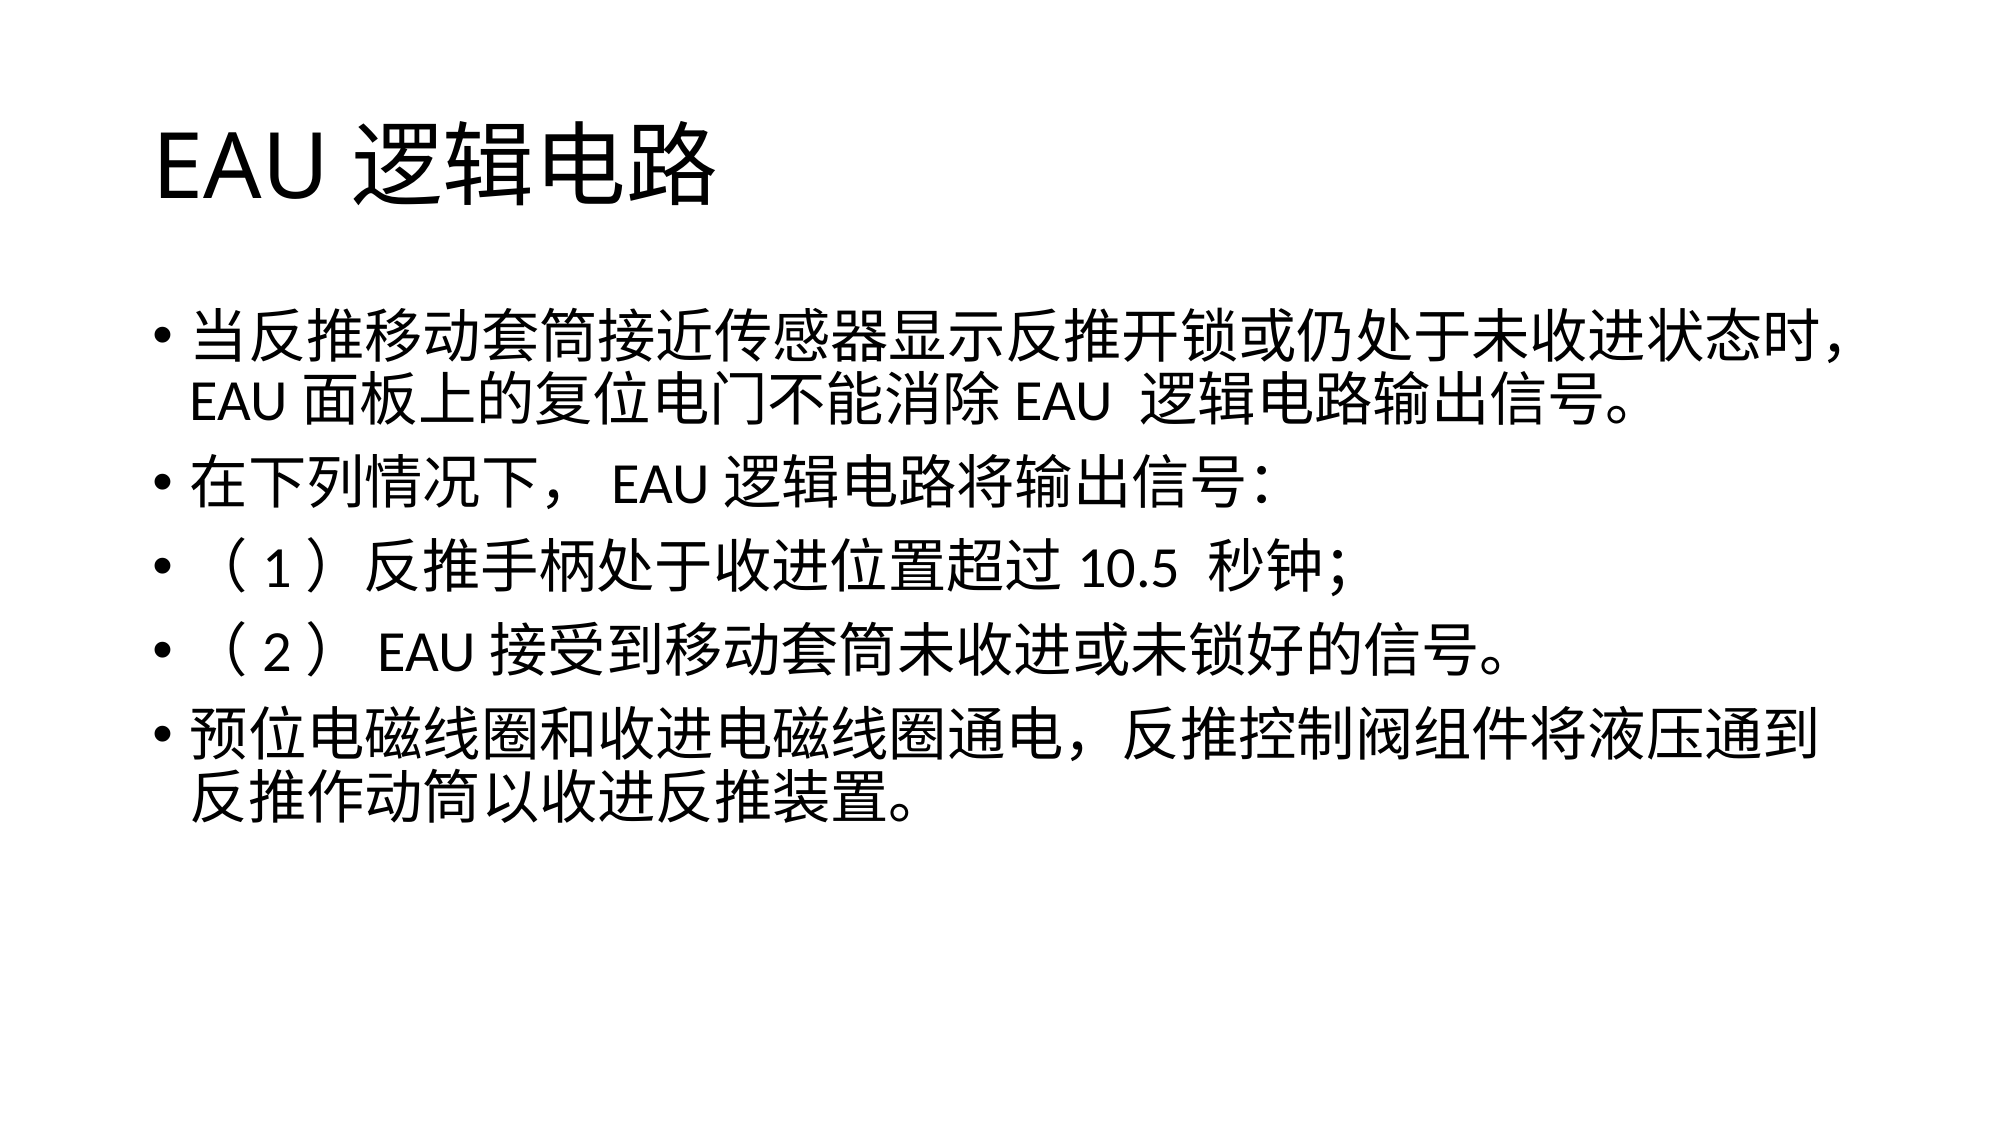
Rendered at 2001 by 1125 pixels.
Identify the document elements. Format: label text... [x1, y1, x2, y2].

title EAU逻辑电路 [137, 59, 1863, 278]
list 当反推移动套筒接近传感器显示反推开锁或仍处于未收进状态时，EAU面板上的复位电门不能消除EAU 逻辑电路输出信号。 在下列情况下，EAU逻辑电路将输出信号： （1）反推手柄处于收进位置超过10.5 秒钟； （2）EAU接受到移动套筒未收进或未锁好的信号。 预位电磁线圈和收进电磁线圈通电，反推控制阀组件将液压通到反推作动筒以收进反推装置。 [137, 299, 1863, 1014]
